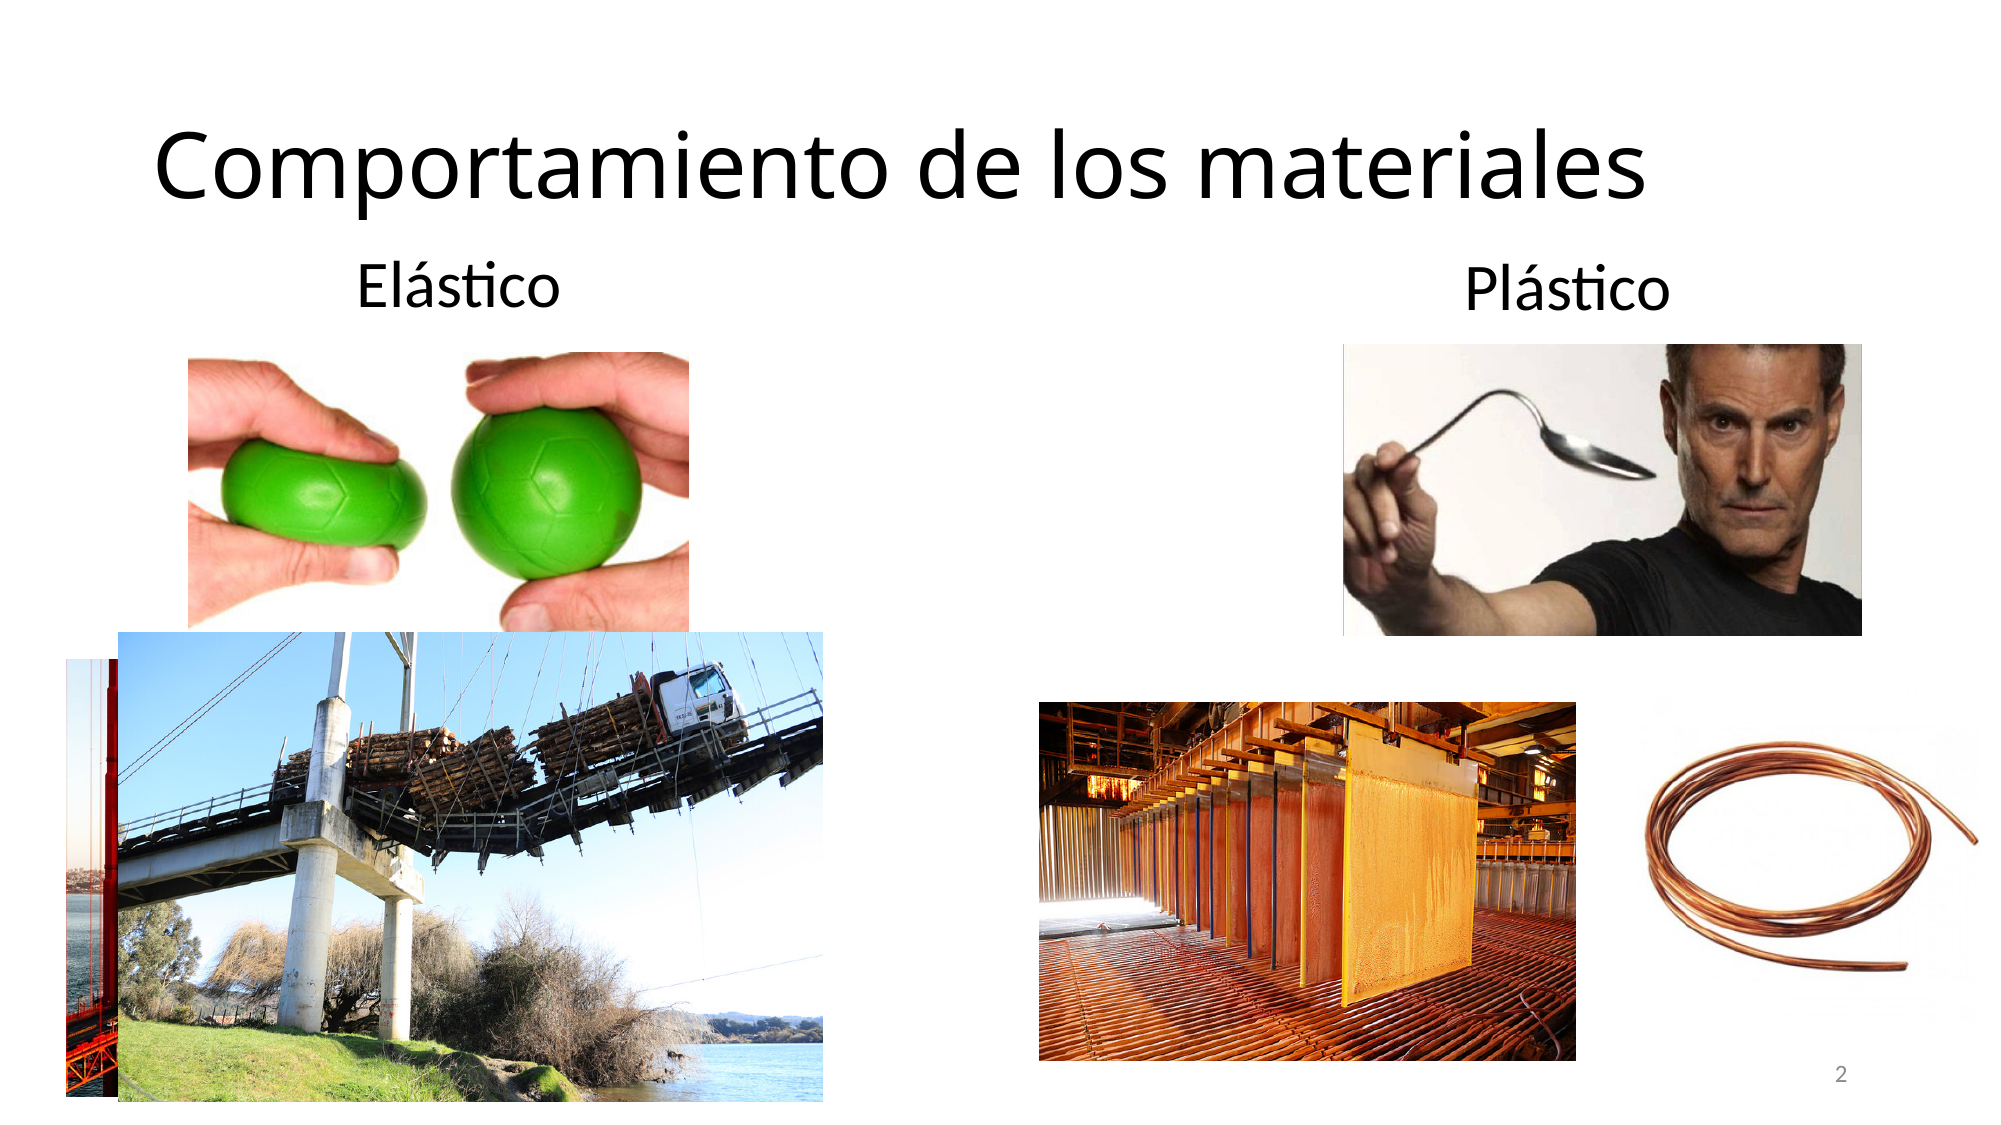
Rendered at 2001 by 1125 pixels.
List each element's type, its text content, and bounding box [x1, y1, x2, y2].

slide_number 2 [1412, 1042, 1863, 1103]
list Elástico [118, 242, 801, 339]
picture [1039, 702, 1576, 1061]
title Comportamiento de los materiales [137, 59, 1863, 278]
picture [1637, 684, 1980, 1027]
picture [66, 352, 823, 1103]
text_box Plástico [1449, 236, 1826, 332]
picture [1343, 344, 1862, 636]
